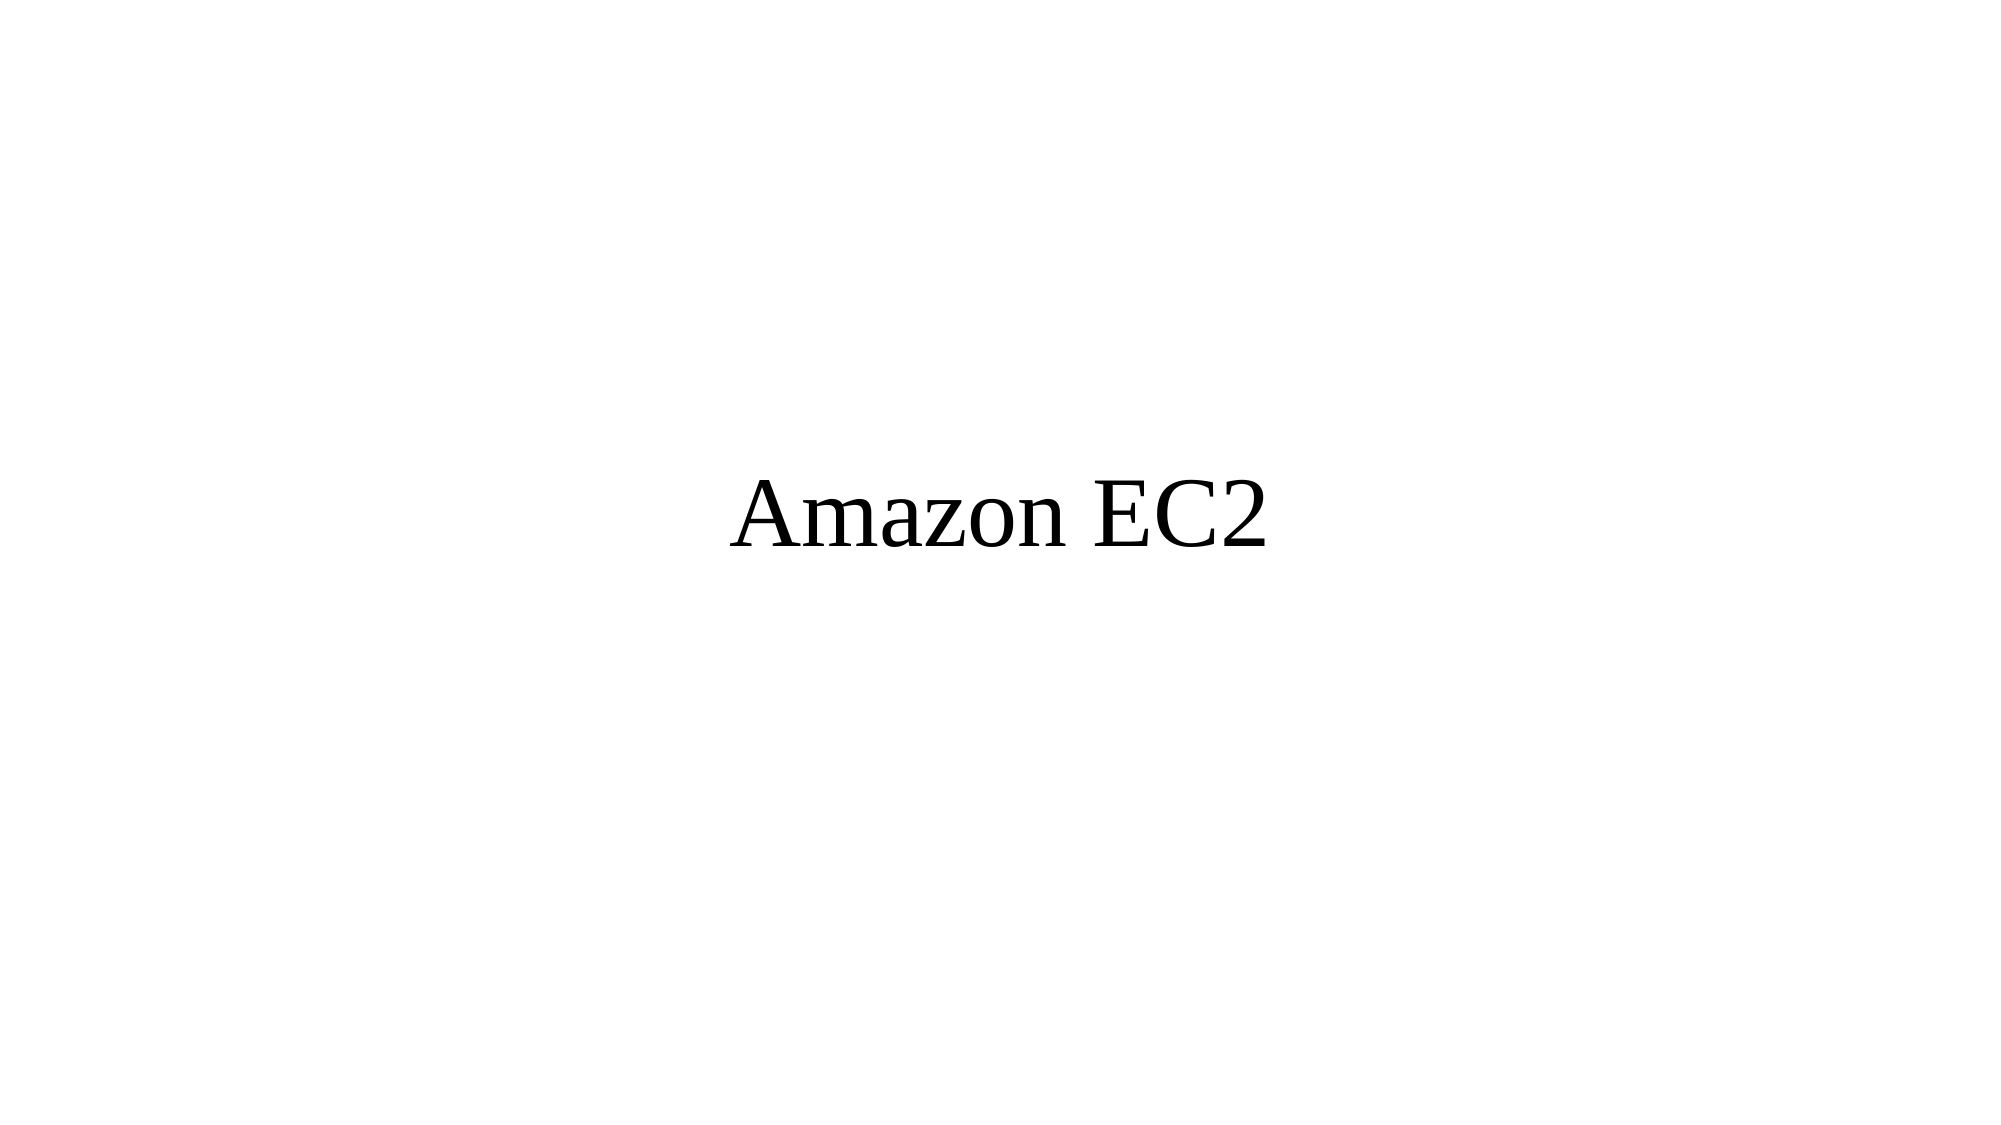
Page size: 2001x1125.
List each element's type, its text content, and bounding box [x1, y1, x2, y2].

title Amazon EC2 [249, 456, 1750, 576]
